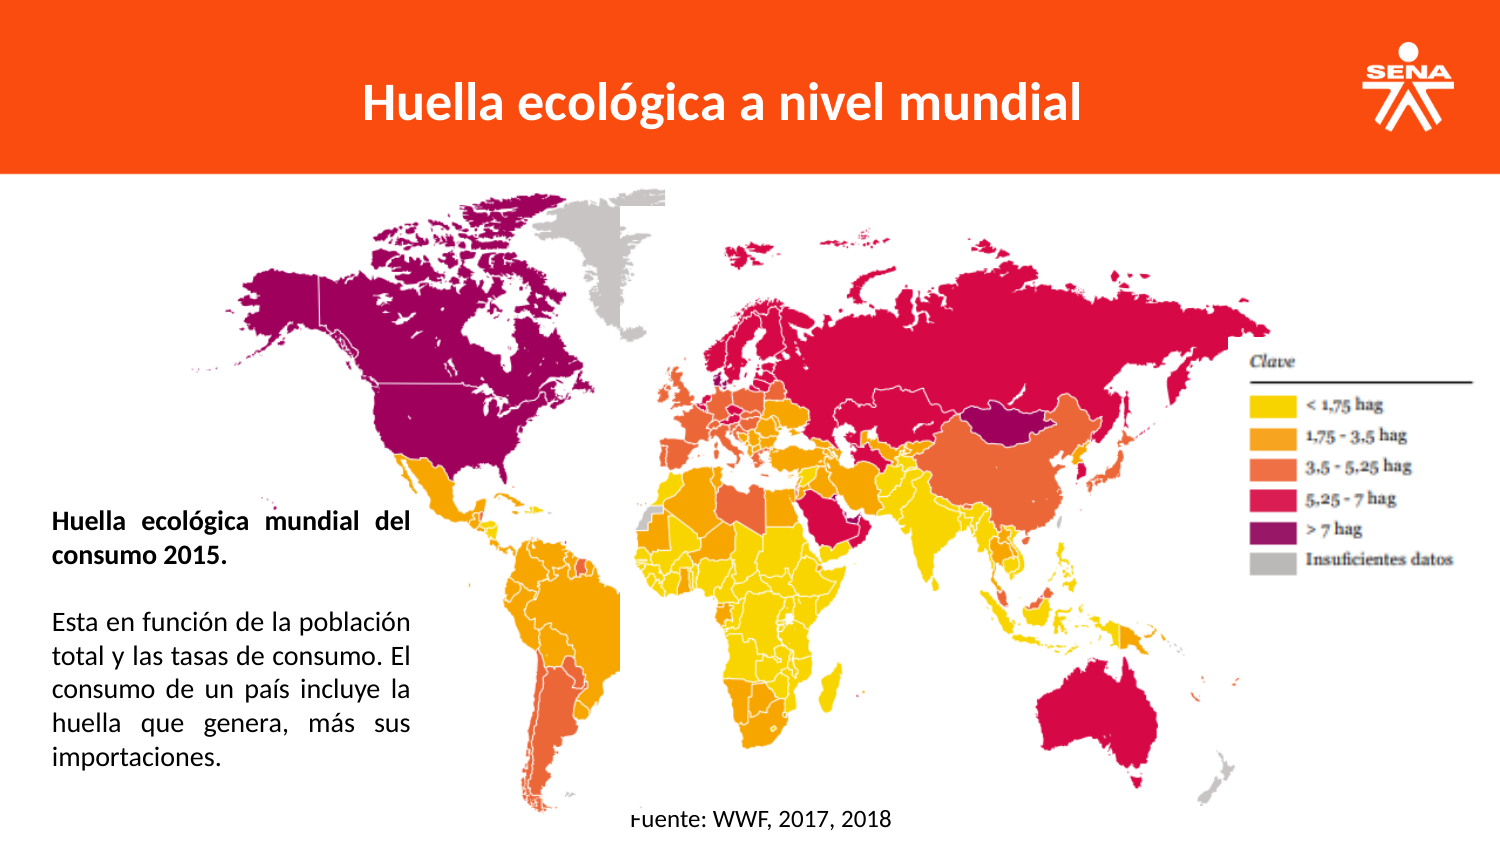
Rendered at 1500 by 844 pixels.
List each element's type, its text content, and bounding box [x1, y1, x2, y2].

text_box Huella ecológica mundial del consumo 2015. Esta en función de la población total y las tasas de consumo. El consumo de un país incluye la huella que genera, más sus importaciones. [37, 494, 171, 780]
text_box Fuente: WWF, 2017, 2018 [615, 815, 908, 841]
picture [0, 0, 1500, 844]
text_box Huella ecológica a nivel mundial [347, 58, 1099, 139]
